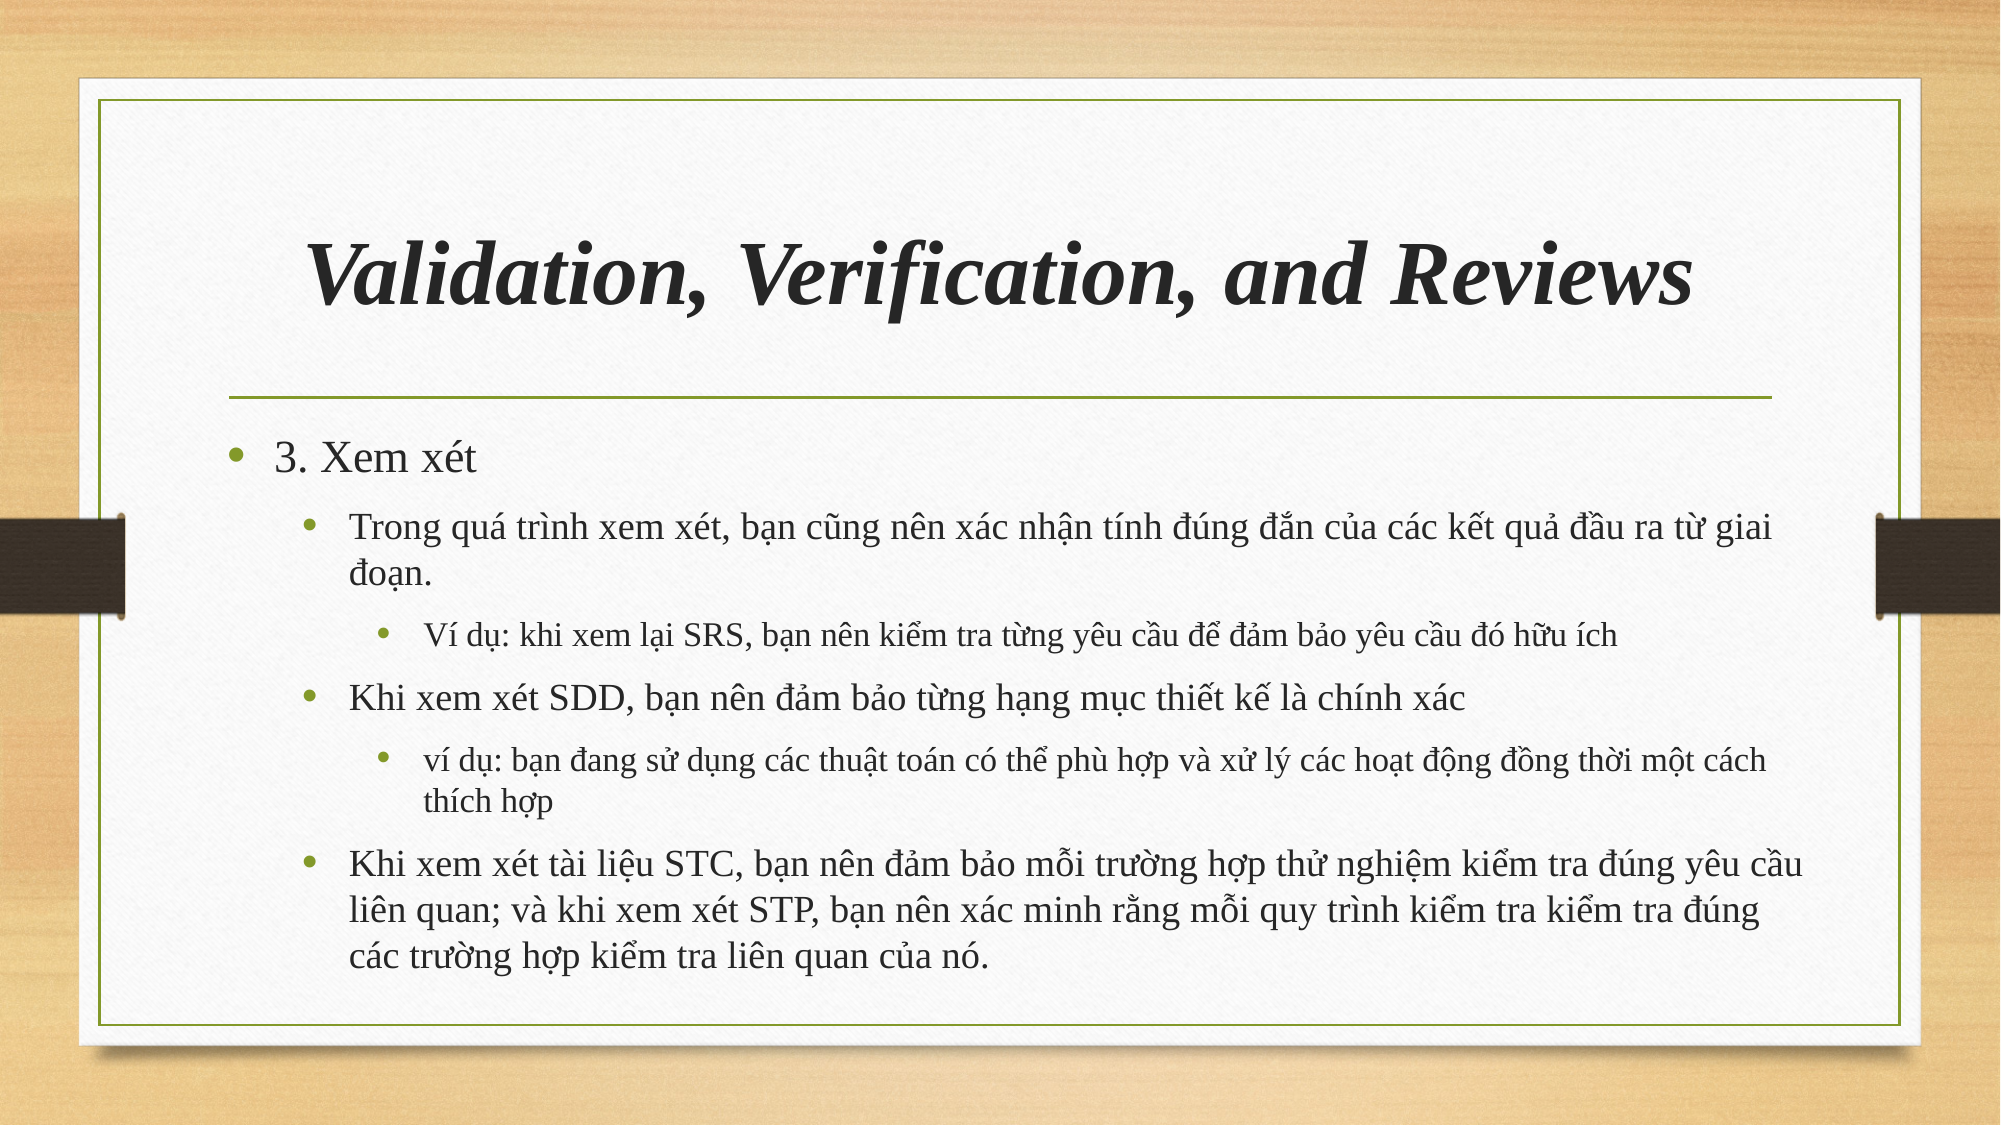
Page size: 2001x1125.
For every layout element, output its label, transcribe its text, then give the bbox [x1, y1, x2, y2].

list 3. Xem xét Trong quá trình xem xét, bạn cũng nên xác nhận tính đúng đắn của các kết quả đầu ra từ giai đoạn. Ví dụ: khi xem lại SRS, bạn nên kiểm tra từng yêu cầu để đảm bảo yêu cầu đó hữu ích Khi xem xét SDD, bạn nên đảm bảo từng hạng mục thiết kế là chính xác ví dụ: bạn đang sử dụng các thuật toán có thể phù hợp và xử lý các hoạt động đồng thời một cách thích hợp Khi xem xét tài liệu STC, bạn nên đảm bảo mỗi trường hợp thử nghiệm kiểm tra đúng yêu cầu liên quan; và khi xem xét STP, bạn nên xác minh rằng mỗi quy trình kiểm tra kiểm tra đúng các trường hợp kiểm tra liên quan của nó. [212, 419, 1832, 989]
picture [0, 0, 2001, 1125]
title Validation, Verification, and Reviews [212, 161, 1788, 375]
